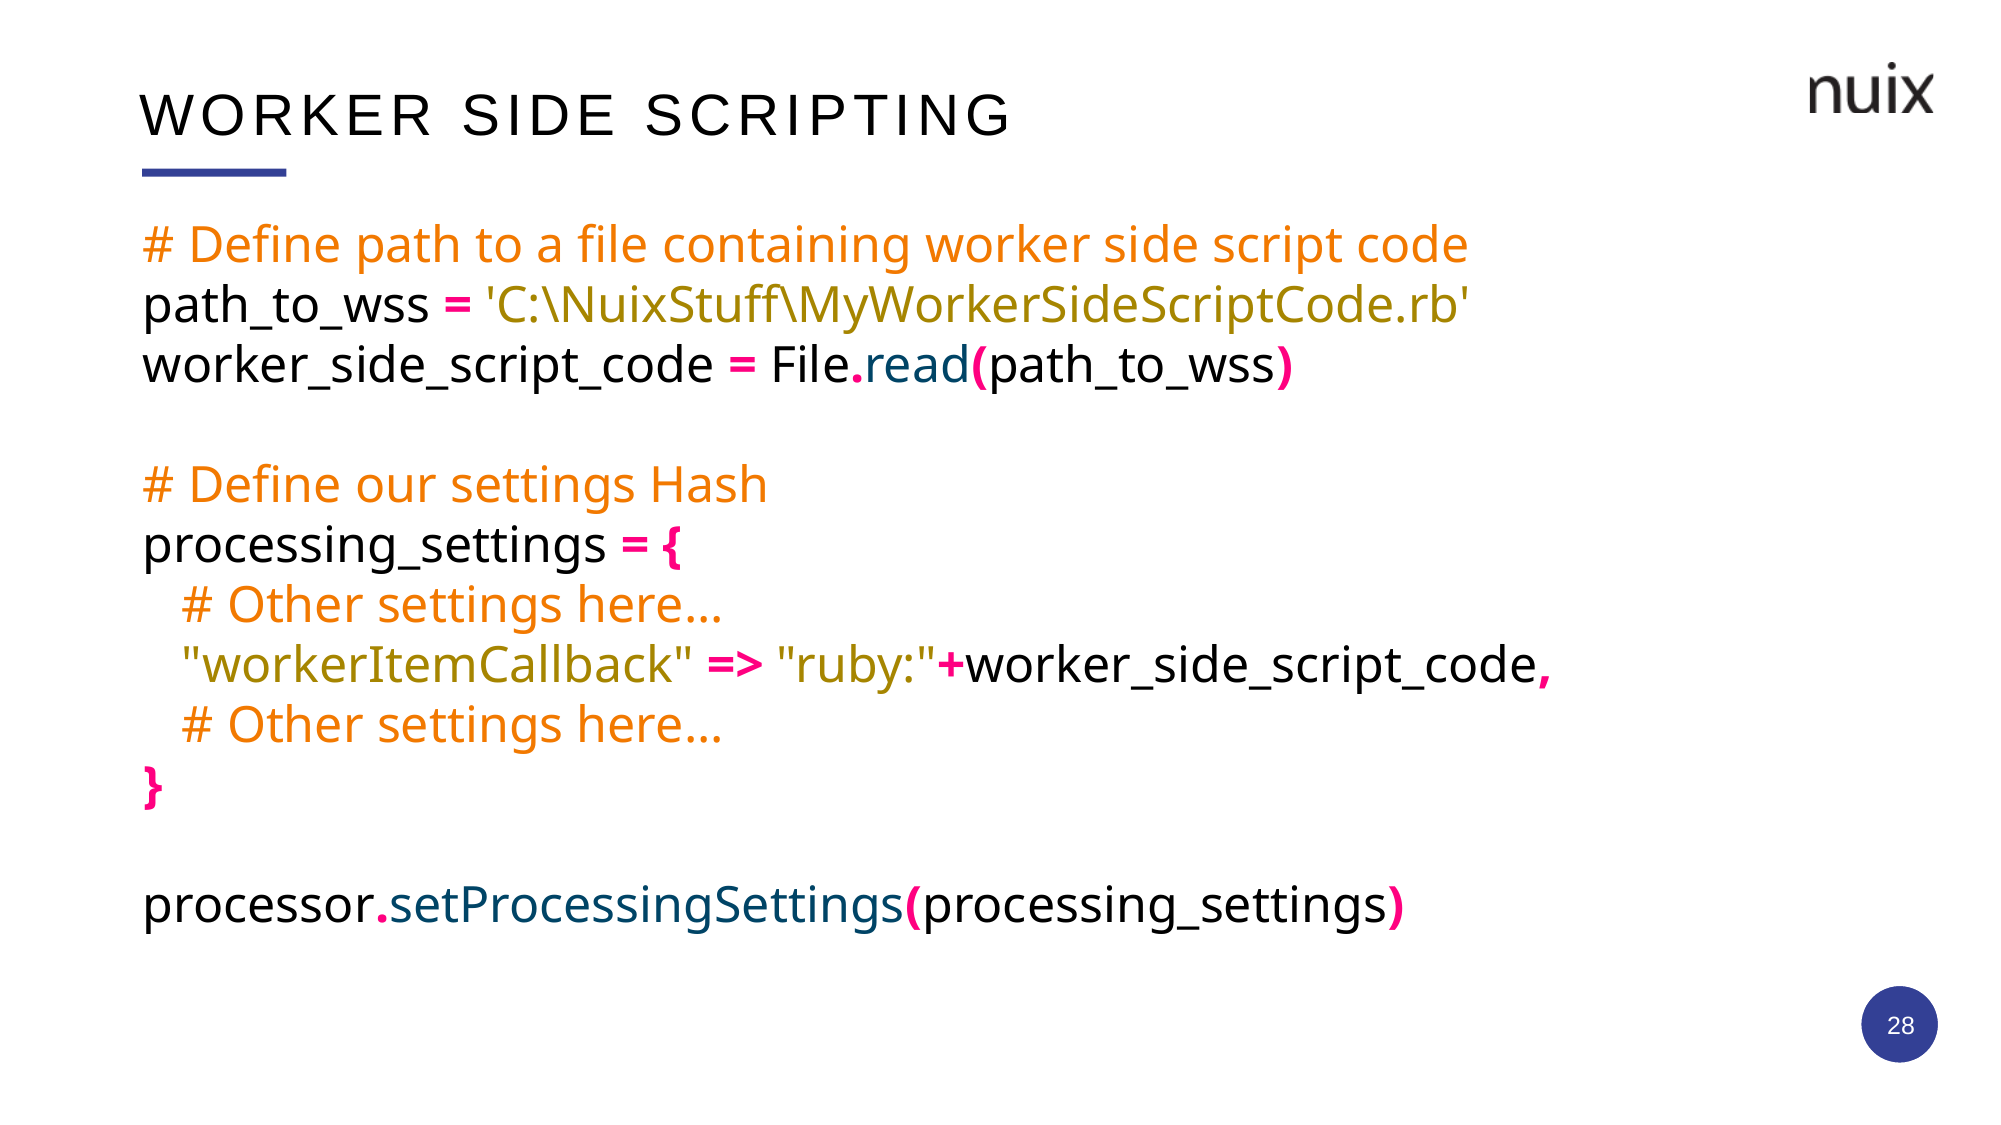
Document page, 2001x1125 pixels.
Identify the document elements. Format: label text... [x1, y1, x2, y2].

list # Define path to a file containing worker side script code path_to_wss = 'C:\NuixStuff\MyWorkerSideScriptCode.rb' worker_side_script_code = File.read(path_to_wss) # Define our settings Hash processing_settings = { # Other settings here... "workerItemCallback" => "ruby:"+worker_side_script_code, # Other settings here... } processor.setProcessingSettings(processing_settings) [128, 205, 1803, 850]
title WORKER SIDE SCRIPTING [125, 69, 1773, 206]
